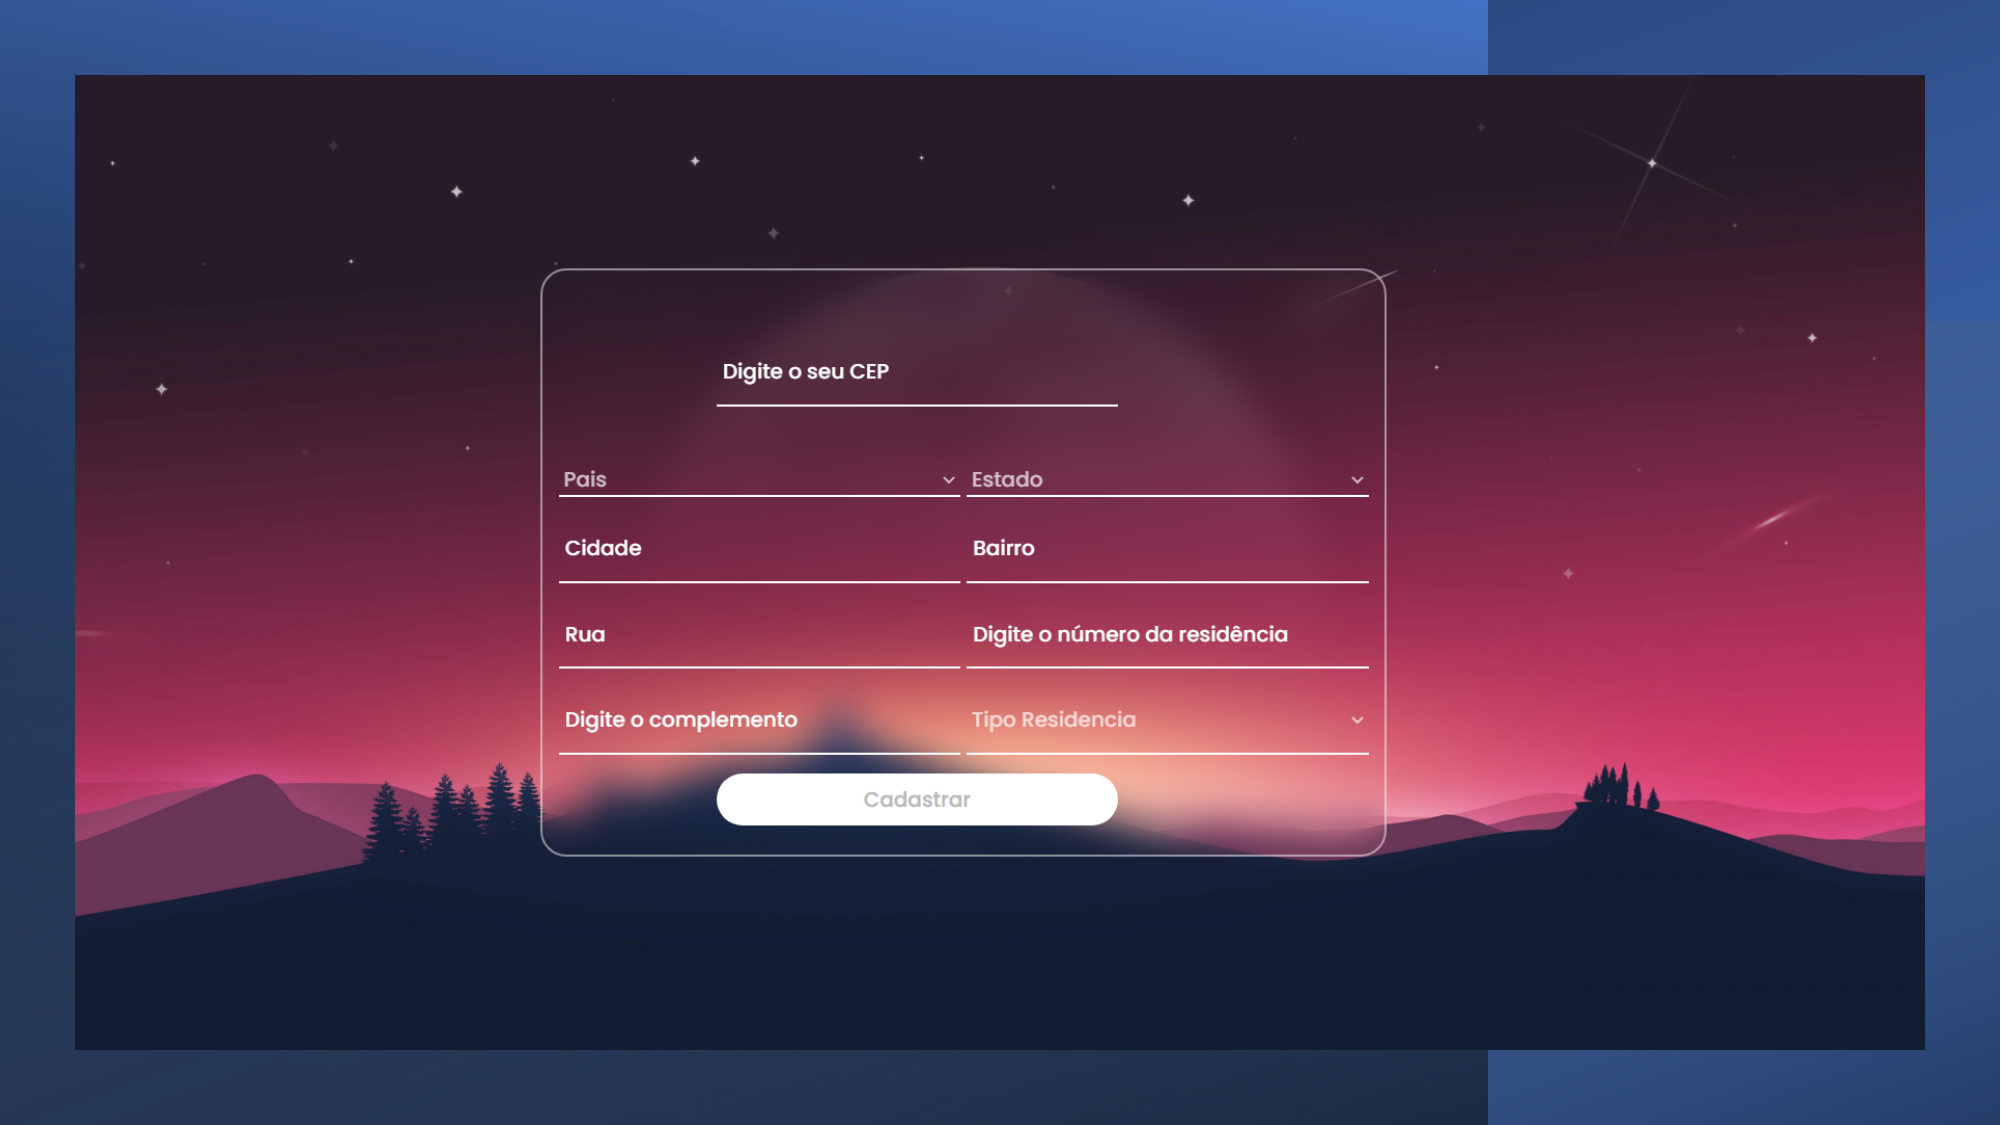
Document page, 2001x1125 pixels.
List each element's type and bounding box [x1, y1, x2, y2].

list [74, 74, 1925, 1050]
text_box [1489, 0, 2000, 321]
text_box [0, 321, 2000, 1125]
text_box [0, 0, 1489, 321]
